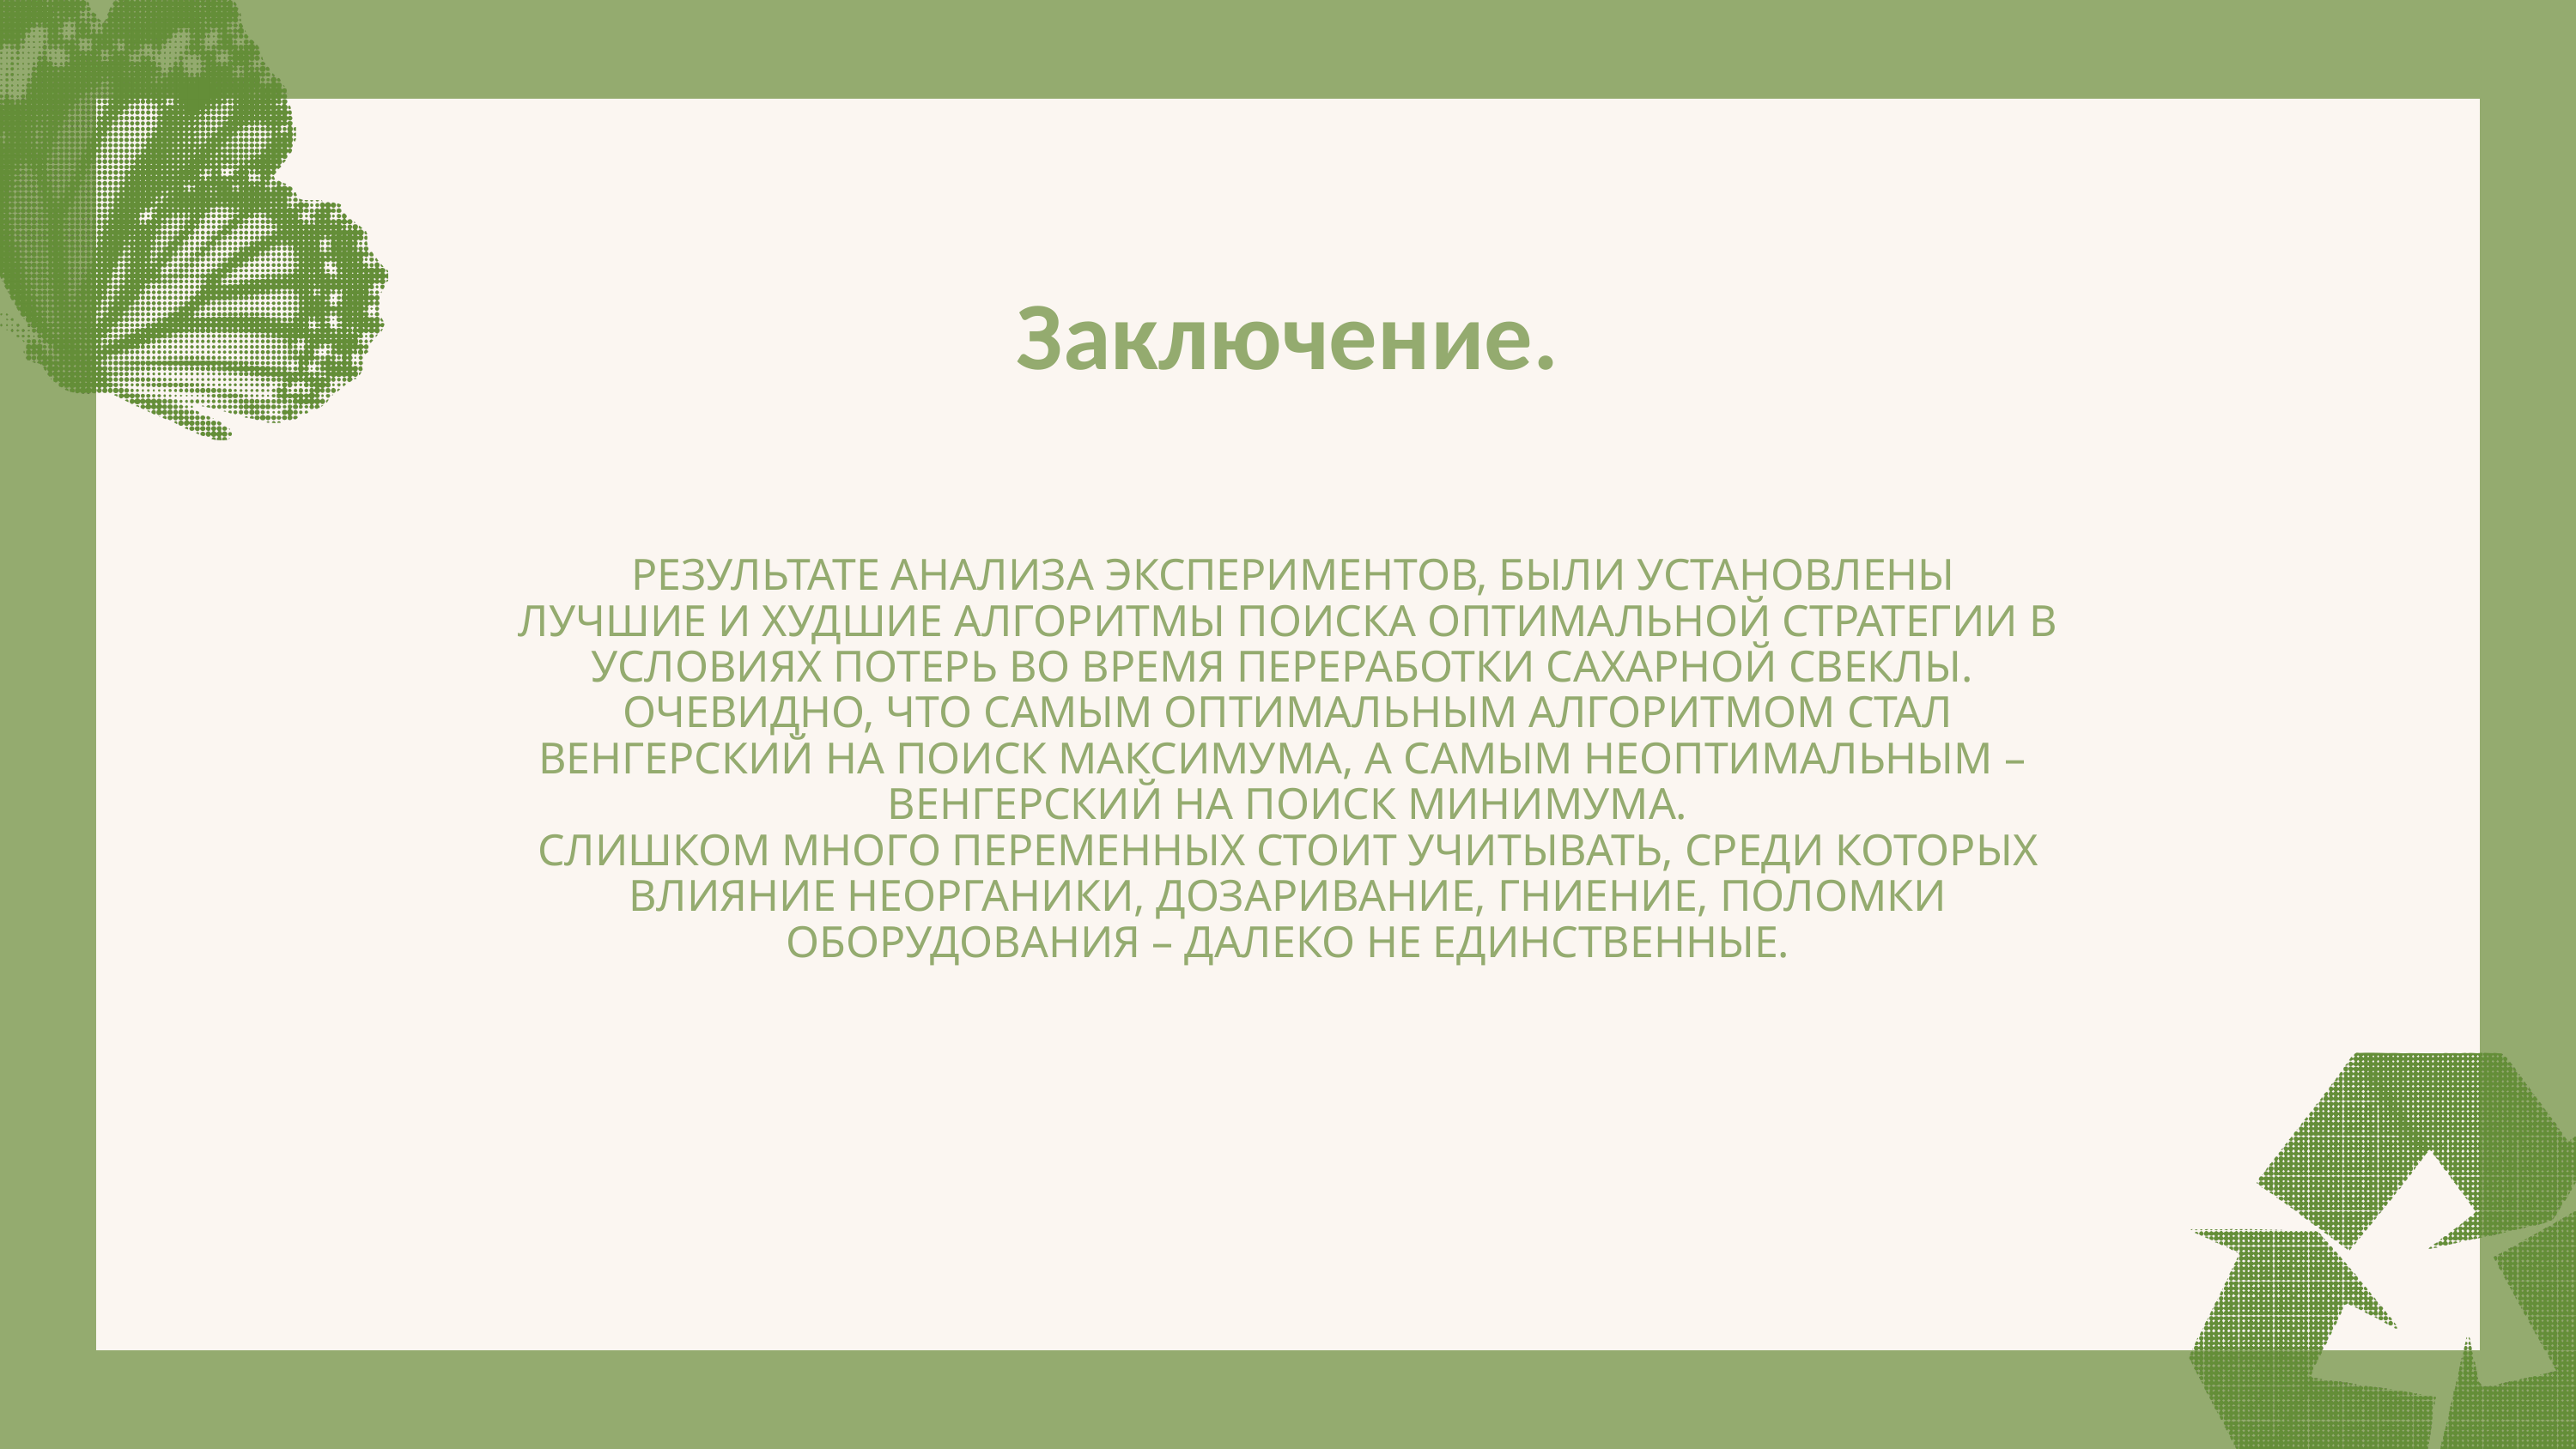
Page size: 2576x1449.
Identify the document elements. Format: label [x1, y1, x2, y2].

text_box [2189, 1052, 2576, 1449]
text_box [95, 98, 2481, 1351]
text_box [0, 0, 389, 440]
